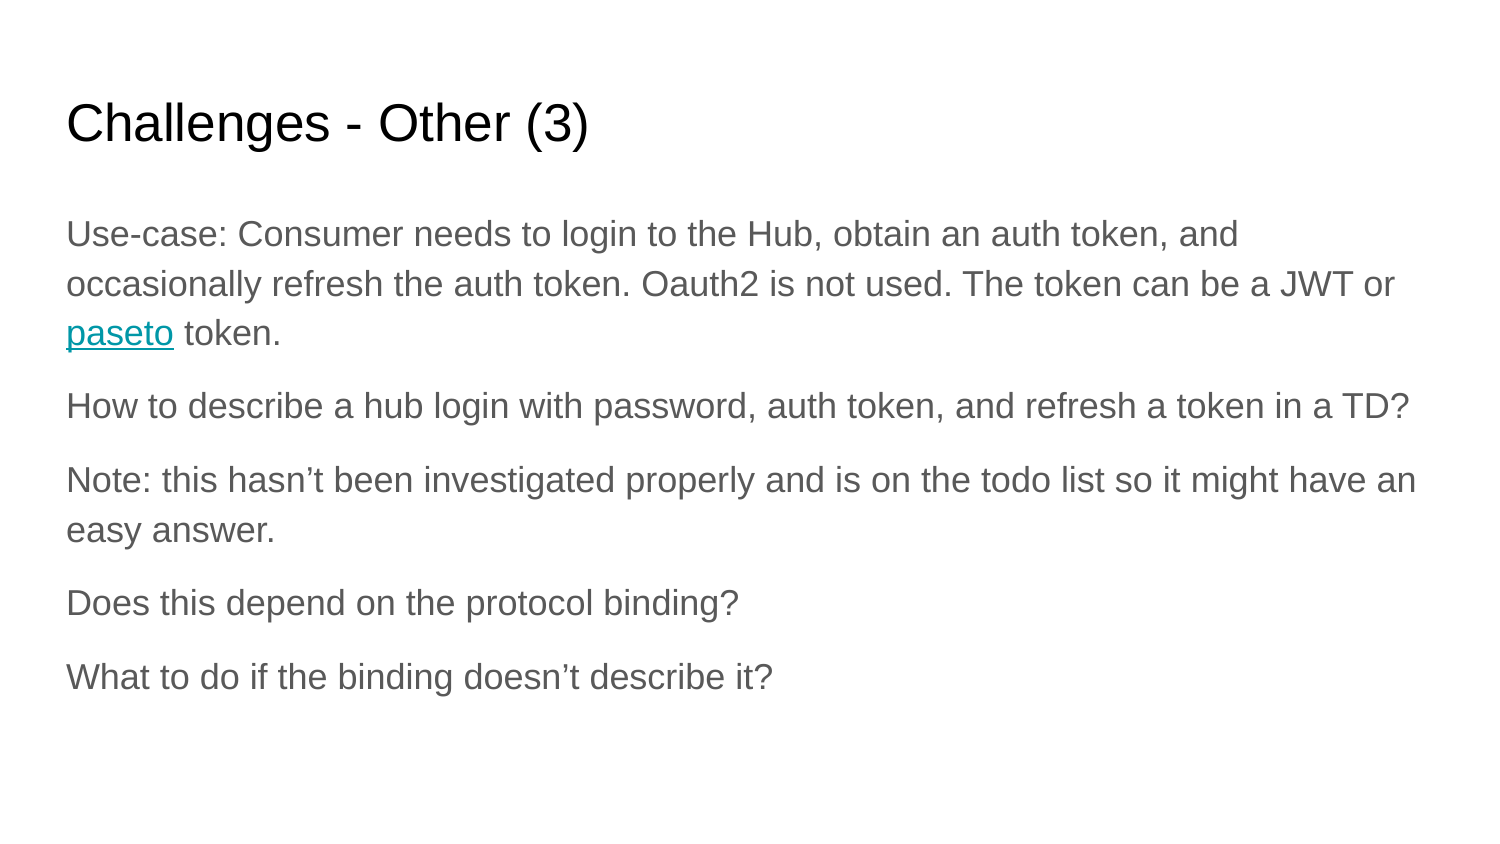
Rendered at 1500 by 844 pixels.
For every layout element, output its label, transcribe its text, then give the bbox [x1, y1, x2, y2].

title Challenges - Other (3) [51, 72, 1449, 167]
list Use-case: Consumer needs to login to the Hub, obtain an auth token, and occasionally refresh the auth token. Oauth2 is not used. The token can be a JWT or paseto token. How to describe a hub login with password, auth token, and refresh a token in a TD? Note: this hasn’t been investigated properly and is on the todo list so it might have an easy answer. Does this depend on the protocol binding? What to do if the binding doesn’t describe it? [51, 189, 1449, 750]
